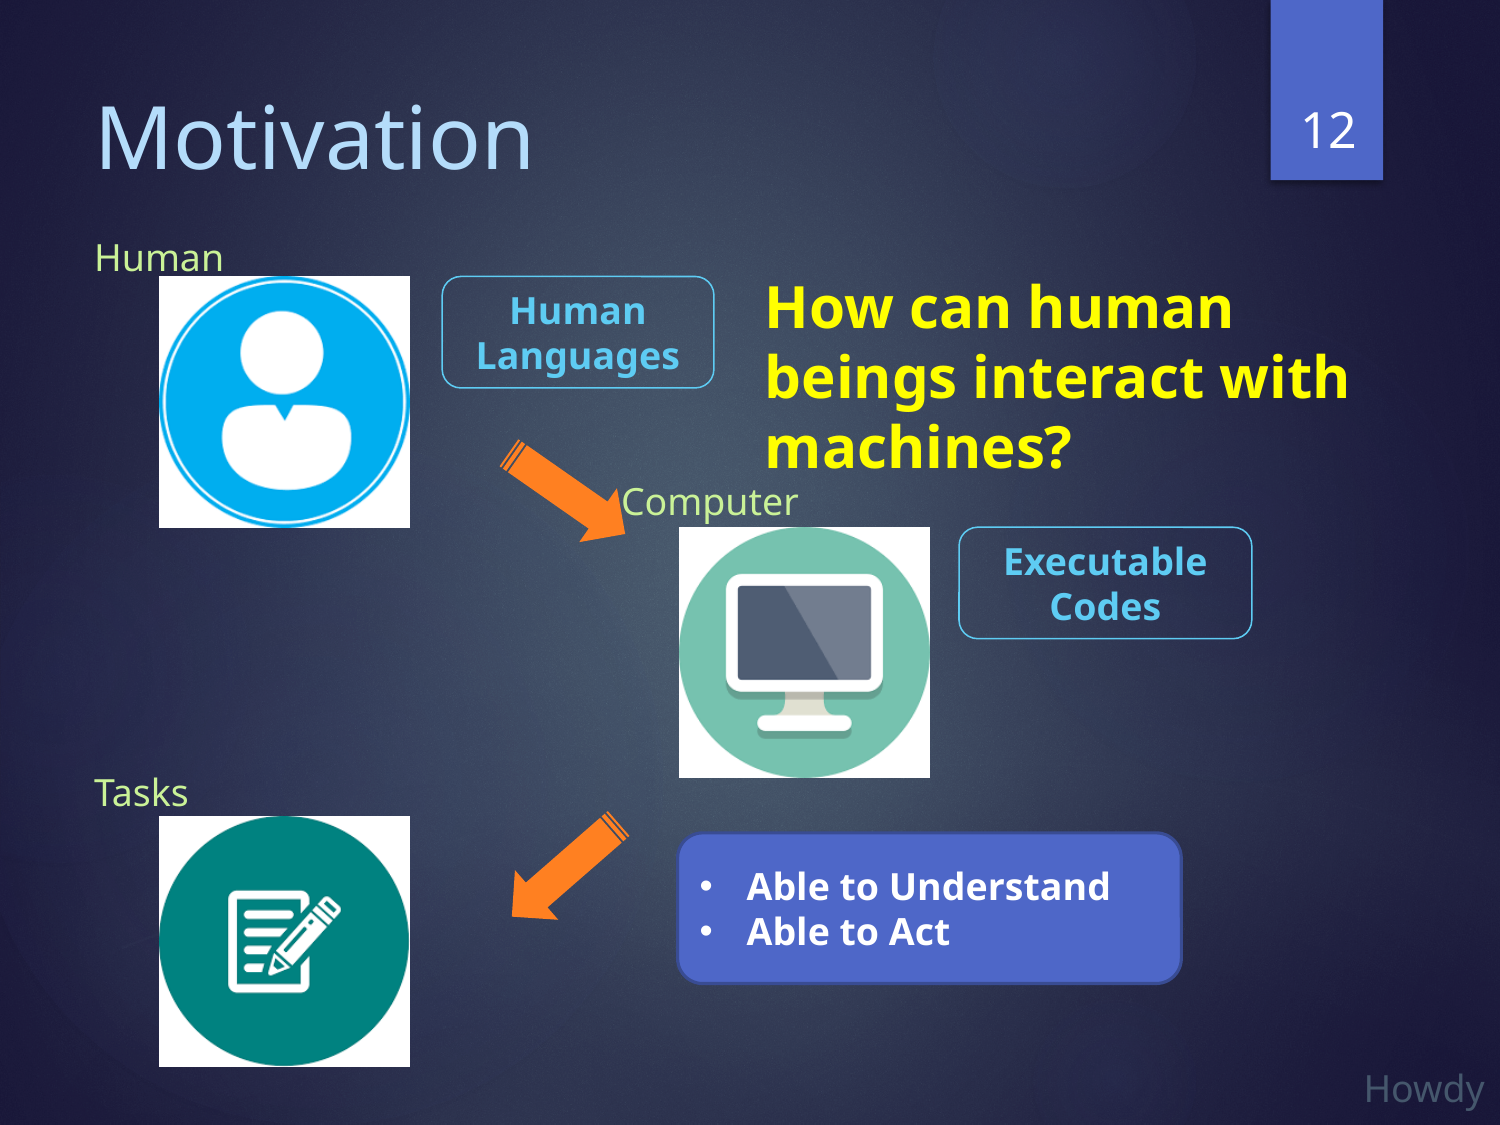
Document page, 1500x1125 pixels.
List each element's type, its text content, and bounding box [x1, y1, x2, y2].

text_box Computer [606, 470, 843, 530]
text_box Able to Understand Able to Act [676, 831, 1183, 986]
title Motivation [79, 74, 1237, 225]
text_box [511, 811, 630, 920]
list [678, 527, 930, 778]
text_box How can human beings interact with machines? [749, 262, 1451, 488]
text_box Human Languages [442, 276, 714, 388]
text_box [79, 761, 410, 1067]
text_box Executable Codes [958, 527, 1252, 639]
text_box [499, 439, 626, 543]
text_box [79, 226, 410, 528]
slide_number 12 [1277, 48, 1381, 175]
